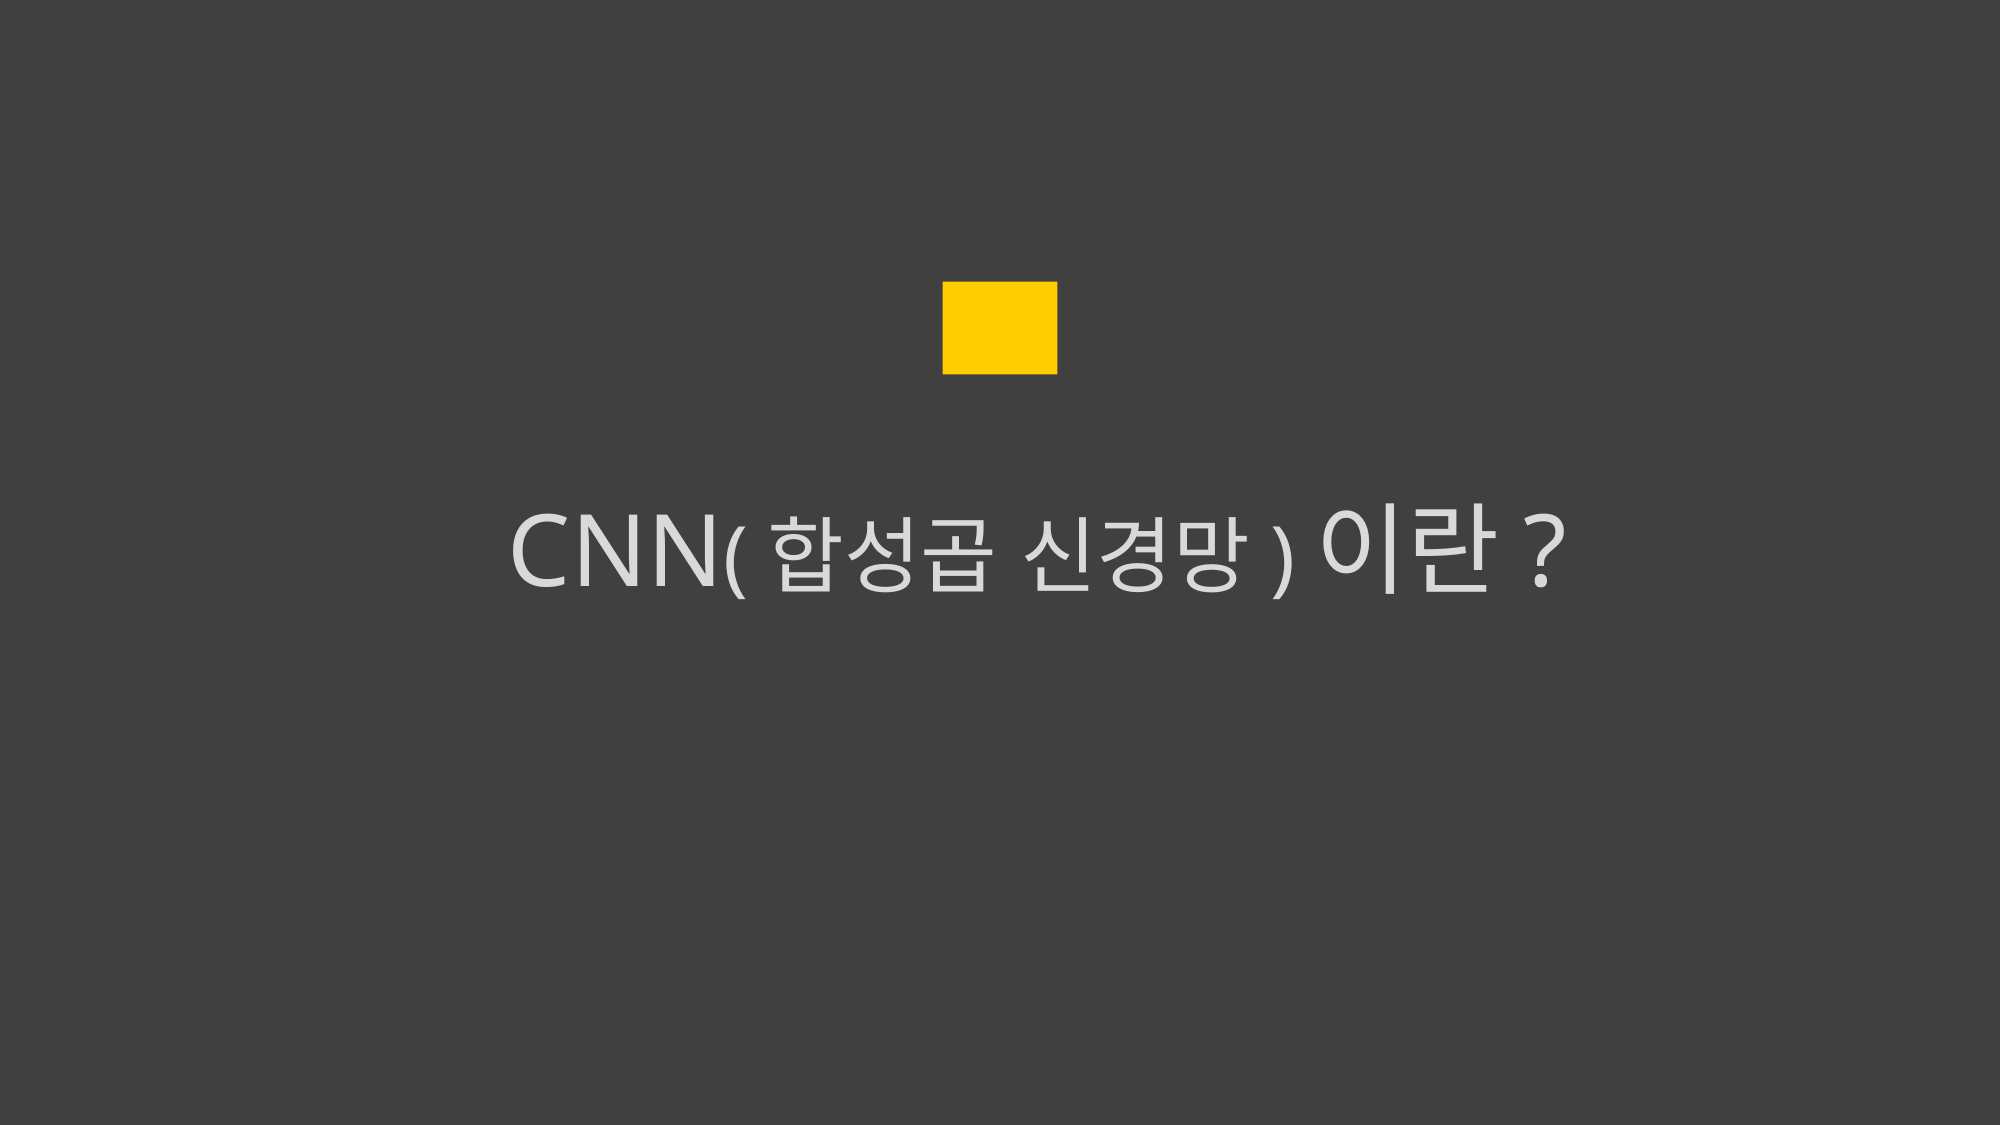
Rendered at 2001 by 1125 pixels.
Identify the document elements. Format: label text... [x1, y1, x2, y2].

text_box CNN(합성곱 신경망)이란? [493, 478, 1582, 614]
text_box [941, 279, 1059, 376]
